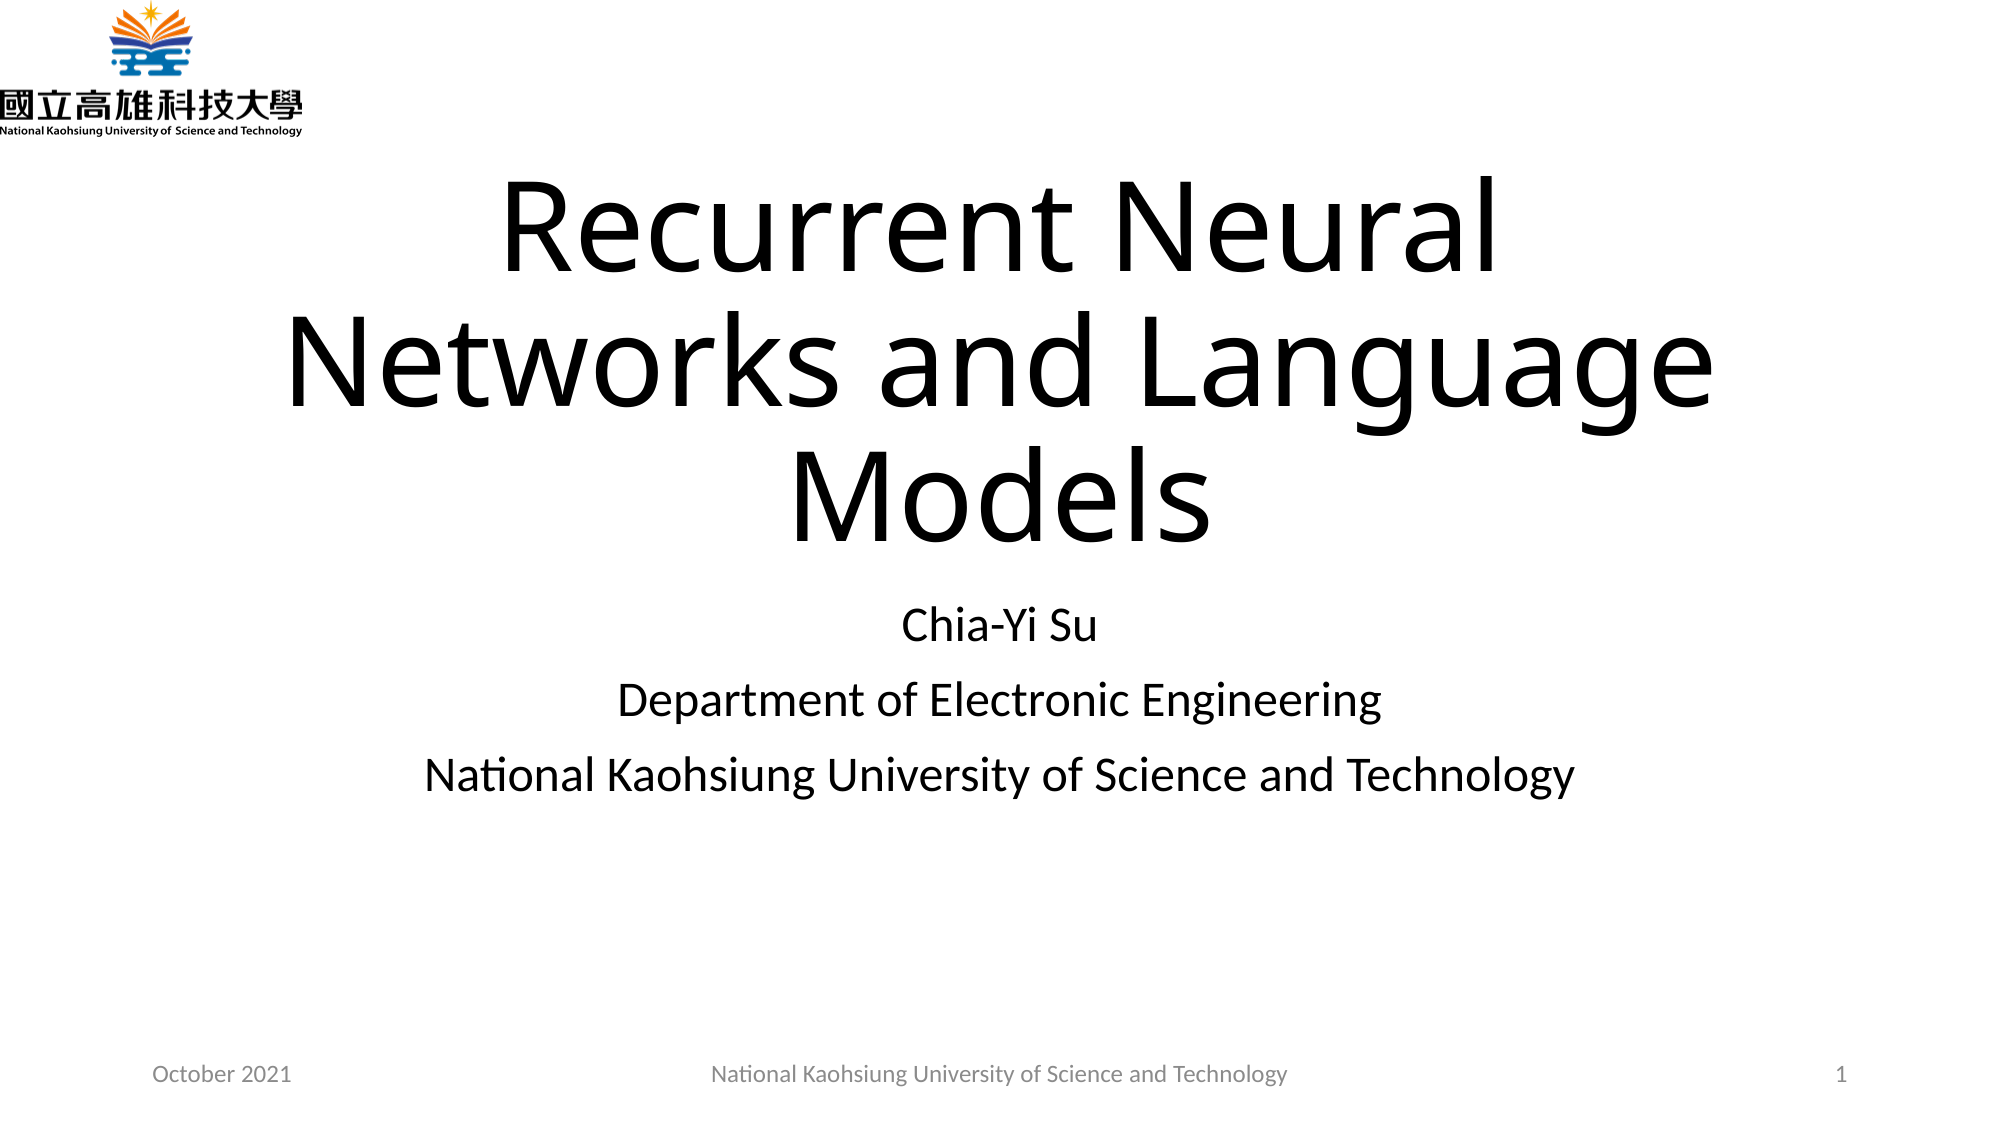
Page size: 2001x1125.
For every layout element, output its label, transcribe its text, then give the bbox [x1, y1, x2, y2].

subtitle Chia-Yi Su Department of Electronic Engineering National Kaohsiung University of Science and Technology [249, 590, 1750, 863]
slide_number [137, 1042, 588, 1103]
slide_number 1 [1412, 1042, 1863, 1103]
footer National Kaohsiung University of Science and Technology [662, 1042, 1338, 1103]
title Recurrent Neural Networks and Language Models [249, 184, 1750, 576]
picture [0, 0, 302, 137]
